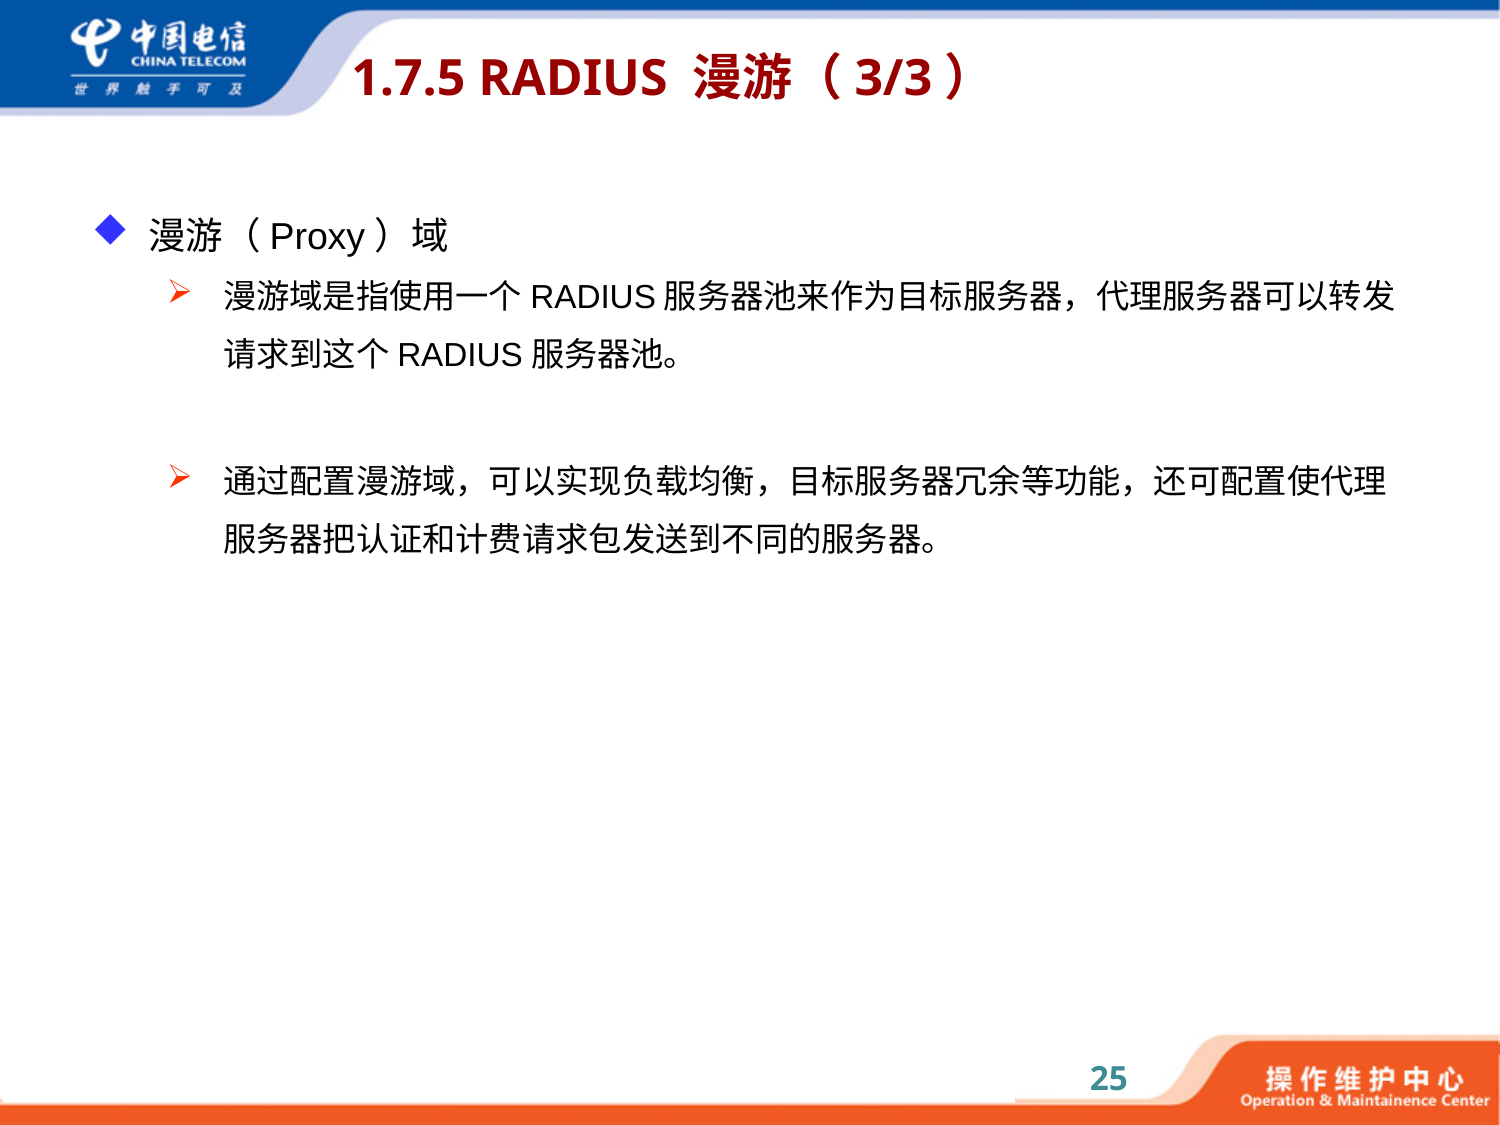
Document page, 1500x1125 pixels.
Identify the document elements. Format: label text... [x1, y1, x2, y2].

title 1.7.5 RADIUS 漫游（3/3） [336, 18, 1211, 133]
picture [0, 0, 1500, 1125]
list 漫游（Proxy）域 漫游域是指使用一个RADIUS服务器池来作为目标服务器，代理服务器可以转发请求到这个RADIUS服务器池。 通过配置漫游域，可以实现负载均衡，目标服务器冗余等功能，还可配置使代理服务器把认证和计费请求包发送到不同的服务器。 [76, 184, 1428, 928]
